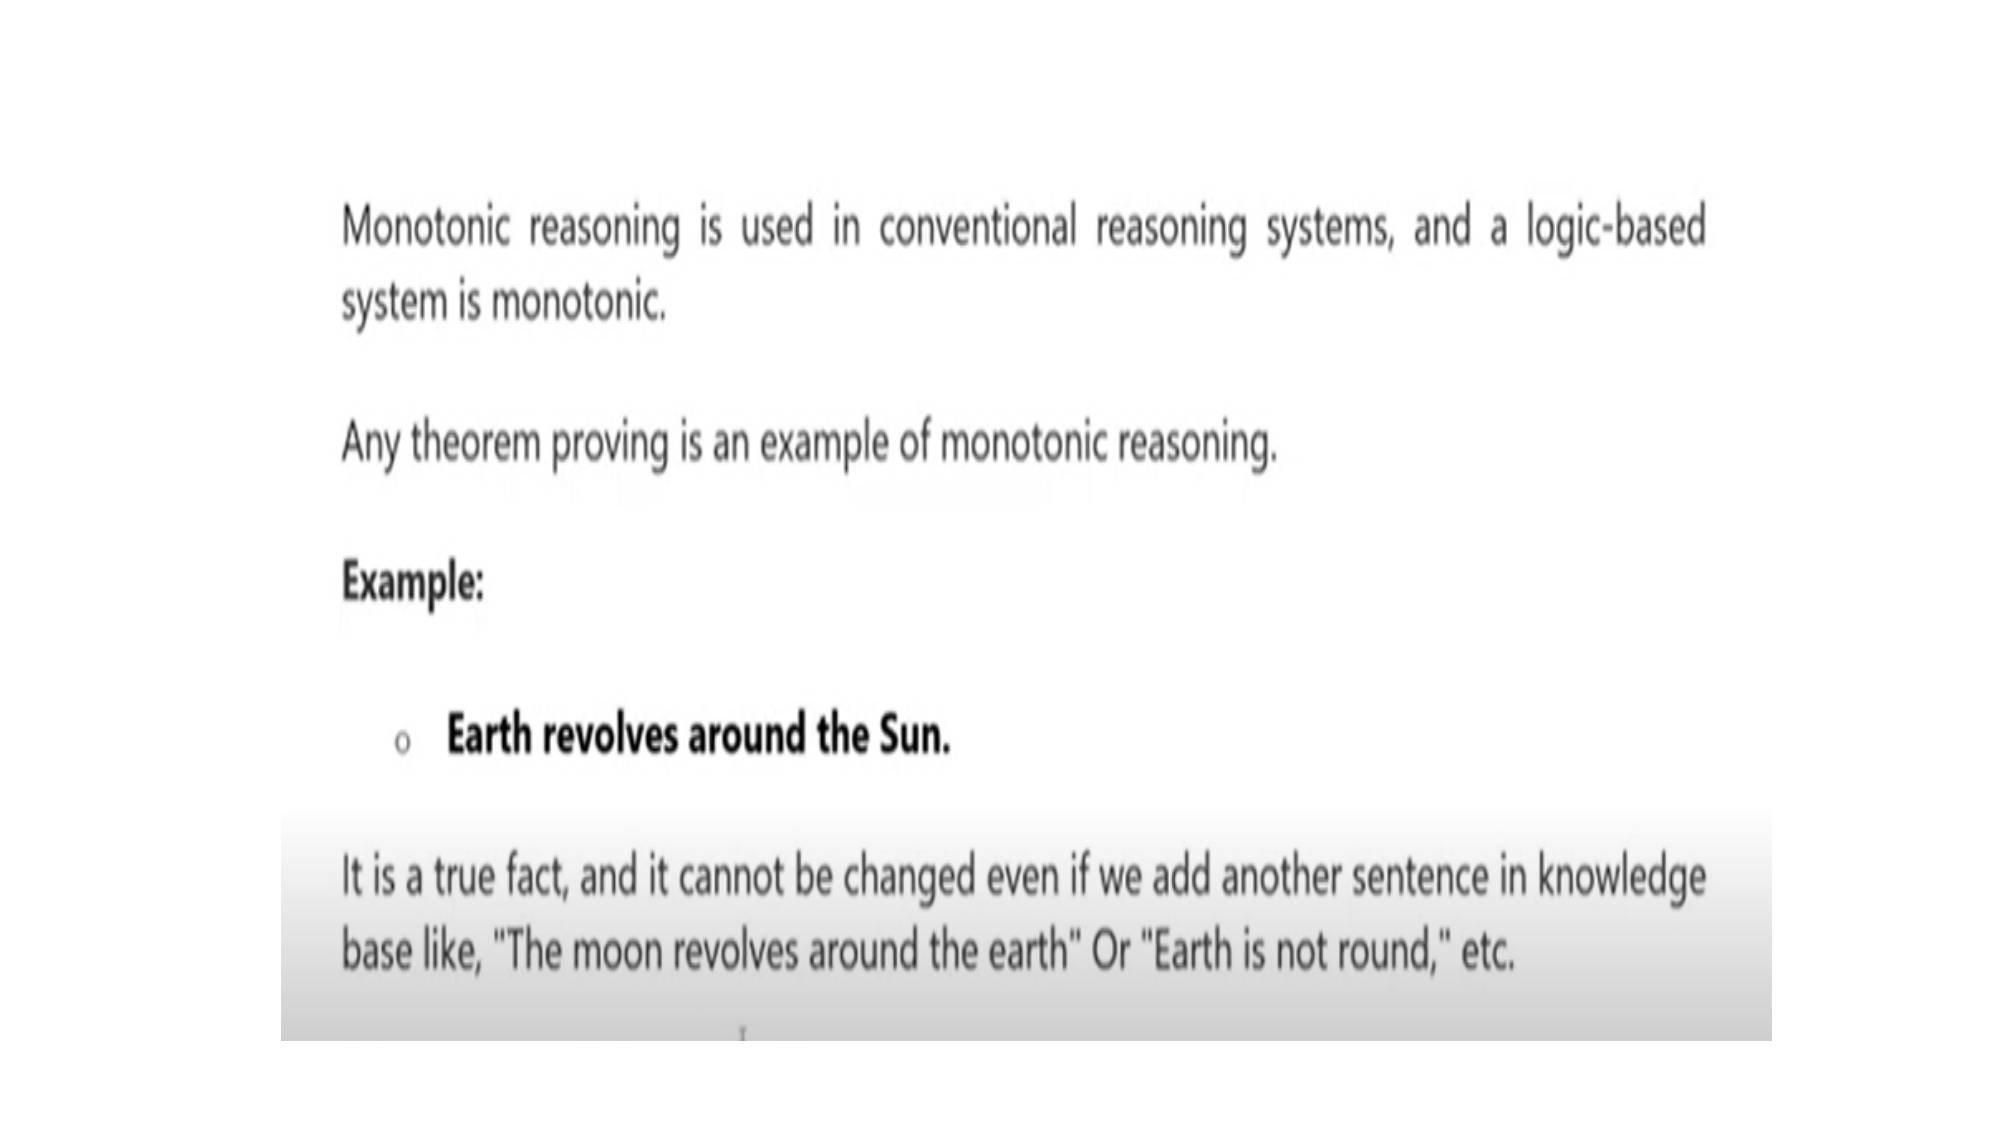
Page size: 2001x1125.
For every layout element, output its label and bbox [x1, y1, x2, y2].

picture [281, 163, 1772, 1041]
